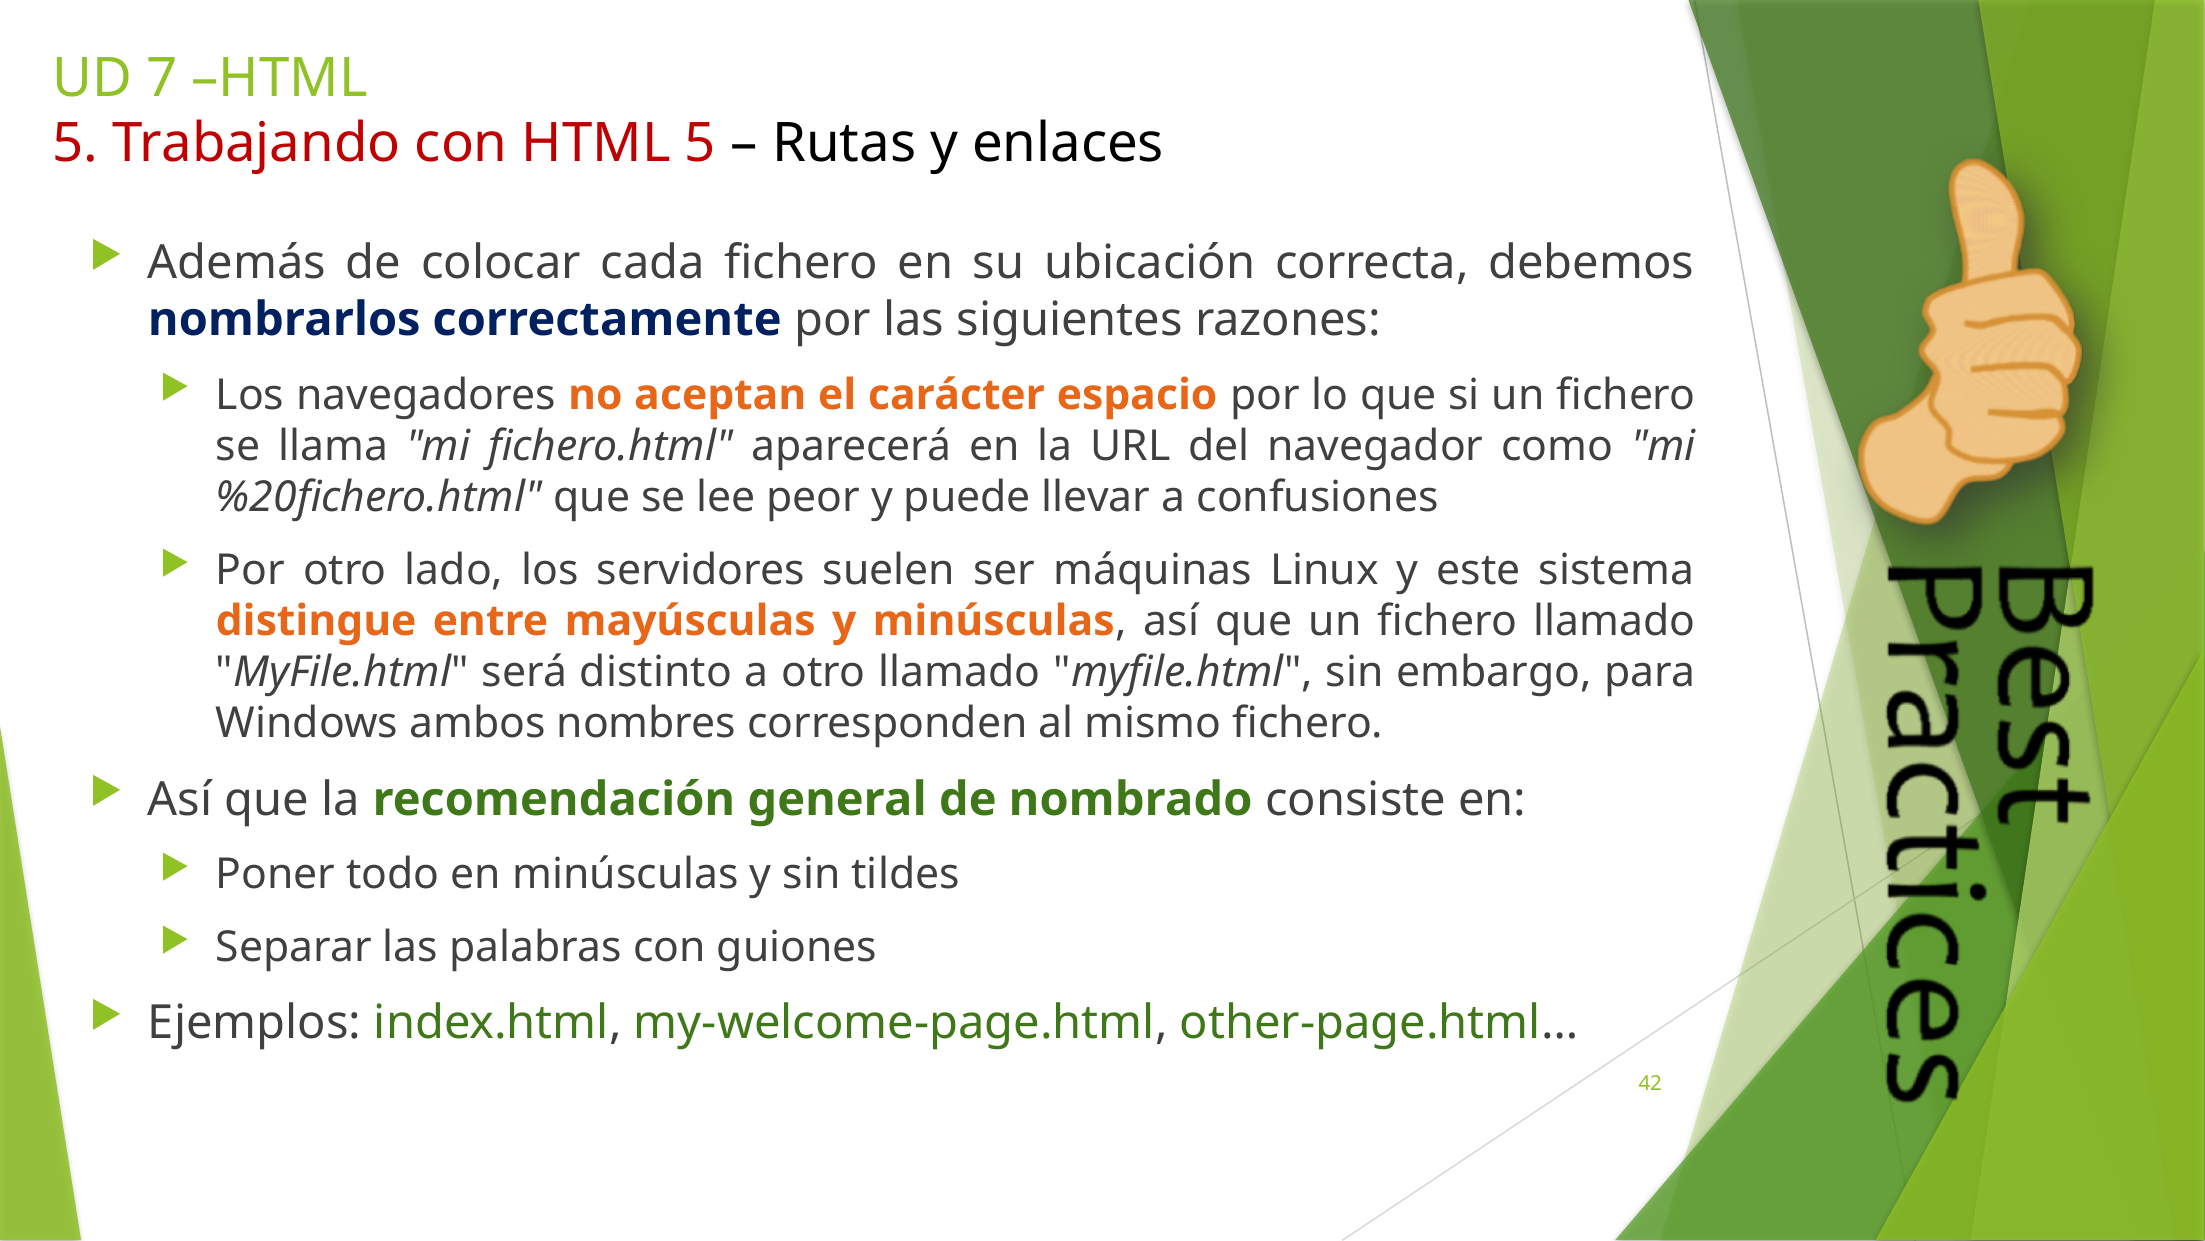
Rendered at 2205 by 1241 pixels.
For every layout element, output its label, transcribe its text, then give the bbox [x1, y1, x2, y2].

text_box UD 7 –HTML 5. Trabajando con HTML 5 – Rutas y enlaces [37, 34, 1573, 183]
list Además de colocar cada fichero en su ubicación correcta, debemos nombrarlos correctamente por las siguientes razones: Los navegadores no aceptan el carácter espacio por lo que si un fichero se llama "mi fichero.html" aparecerá en la URL del navegador como "mi%20fichero.html" que se lee peor y puede llevar a confusiones Por otro lado, los servidores suelen ser máquinas Linux y este sistema distingue entre mayúsculas y minúsculas, así que un fichero llamado "MyFile.html" será distinto a otro llamado "myfile.html", sin embargo, para Windows ambos nombres corresponden al mismo fichero. Así que la recomendación general de nombrado consiste en: Poner todo en minúsculas y sin tildes Separar las palabras con guiones Ejemplos: index.html, my-welcome-page.html, other-page.html… [74, 224, 1711, 1173]
picture [1748, 548, 2205, 1136]
picture [1848, 148, 2094, 539]
